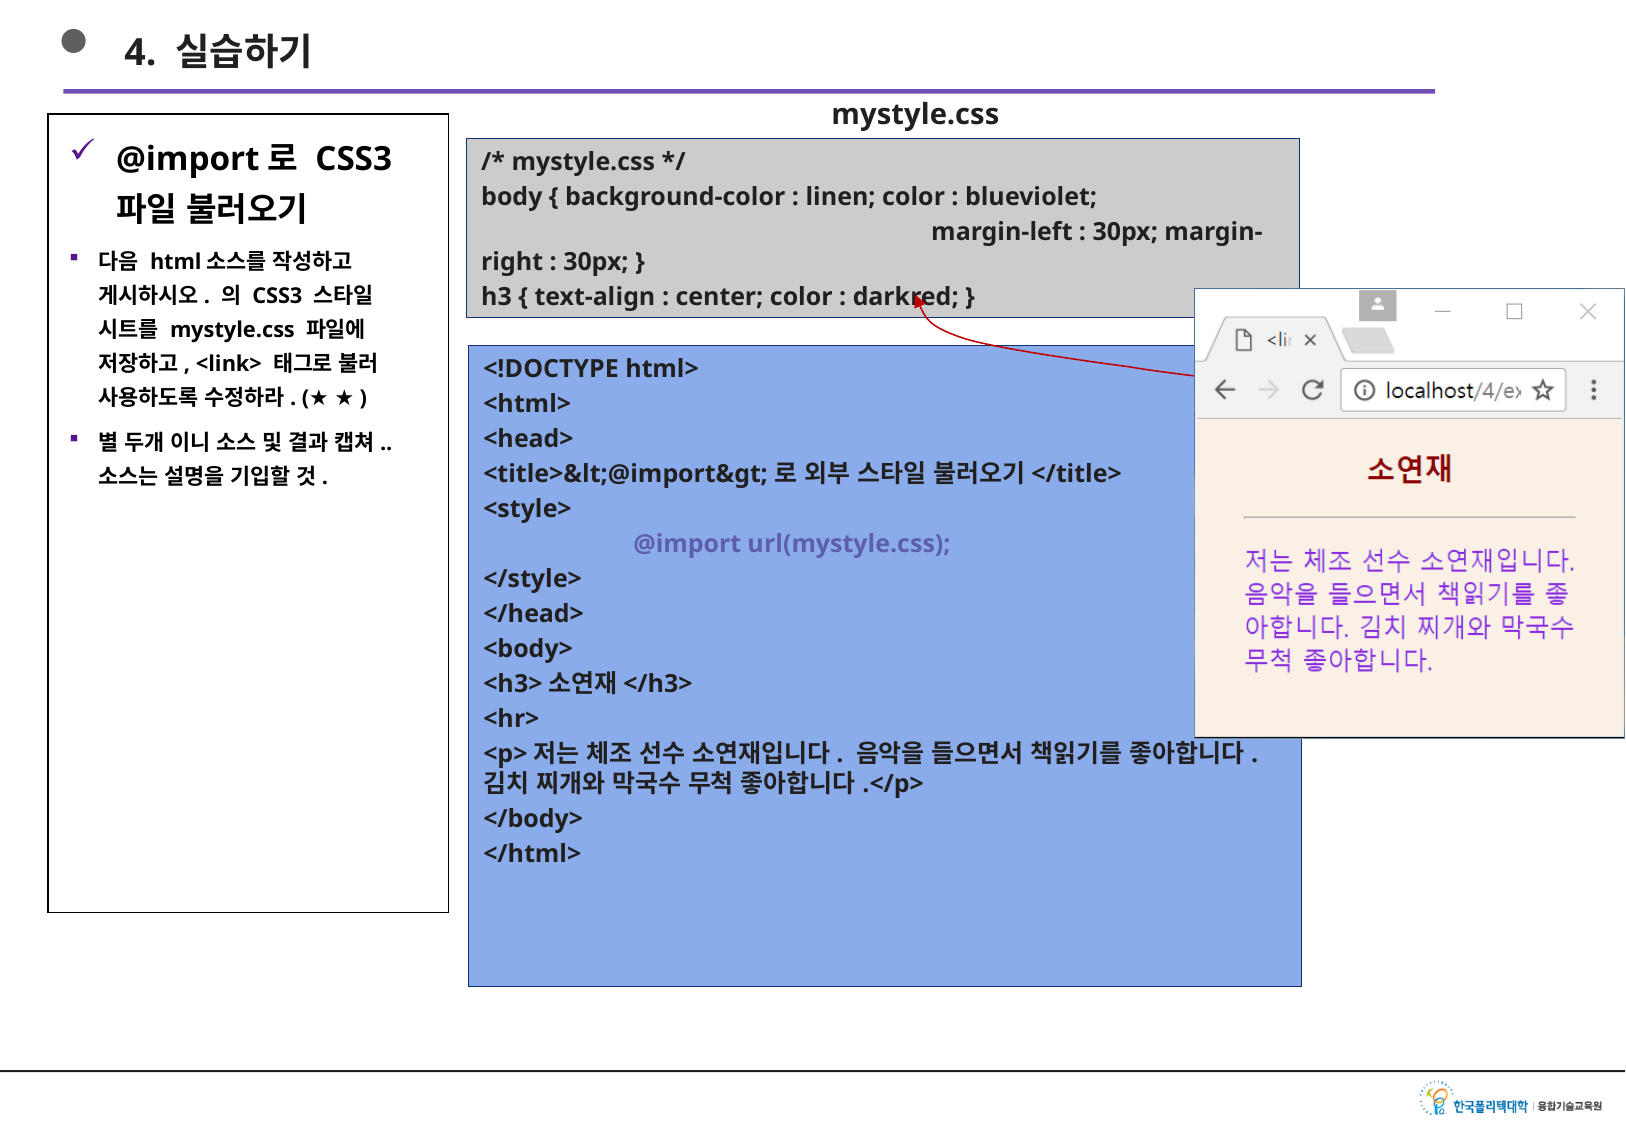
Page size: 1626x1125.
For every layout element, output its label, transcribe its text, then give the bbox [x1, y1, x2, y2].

text_box mystyle.css [816, 87, 1015, 138]
picture [1415, 1076, 1604, 1118]
text_box /* mystyle.css */ body { background-color : linen; color : blueviolet; margin-left : 30px; margin-right : 30px; } h3 { text-align : center; color : darkred; } [466, 138, 1300, 318]
text_box @import로 CSS3 파일 불러오기 다음 html소스를 작성하고 게시하시오. 의 CSS3 스타일 시트를 mystyle.css 파일에 저장하고, <link> 태그로 불러 사용하도록 수정하라. (★ ★ ) 별 두개 이니 소스 및 결과 캡쳐.. 소스는 설명을 기입할 것. [47, 114, 449, 913]
picture [1194, 287, 1625, 739]
text_box 4. 실습하기 [109, 20, 943, 93]
text_box <!DOCTYPE html> <html> <head> <title>&lt;@import&gt;로 외부 스타일 불러오기</title> <style> @import url(mystyle.css); </style> </head> <body> <h3>소연재</h3> <hr> <p>저는 체조 선수 소연재입니다. 음악을 들으면서 책읽기를 좋아합니다. 김치 찌개와 막국수 무척 좋아합니다.</p> </body> </html> [468, 345, 1302, 987]
text_box [914, 294, 1189, 411]
